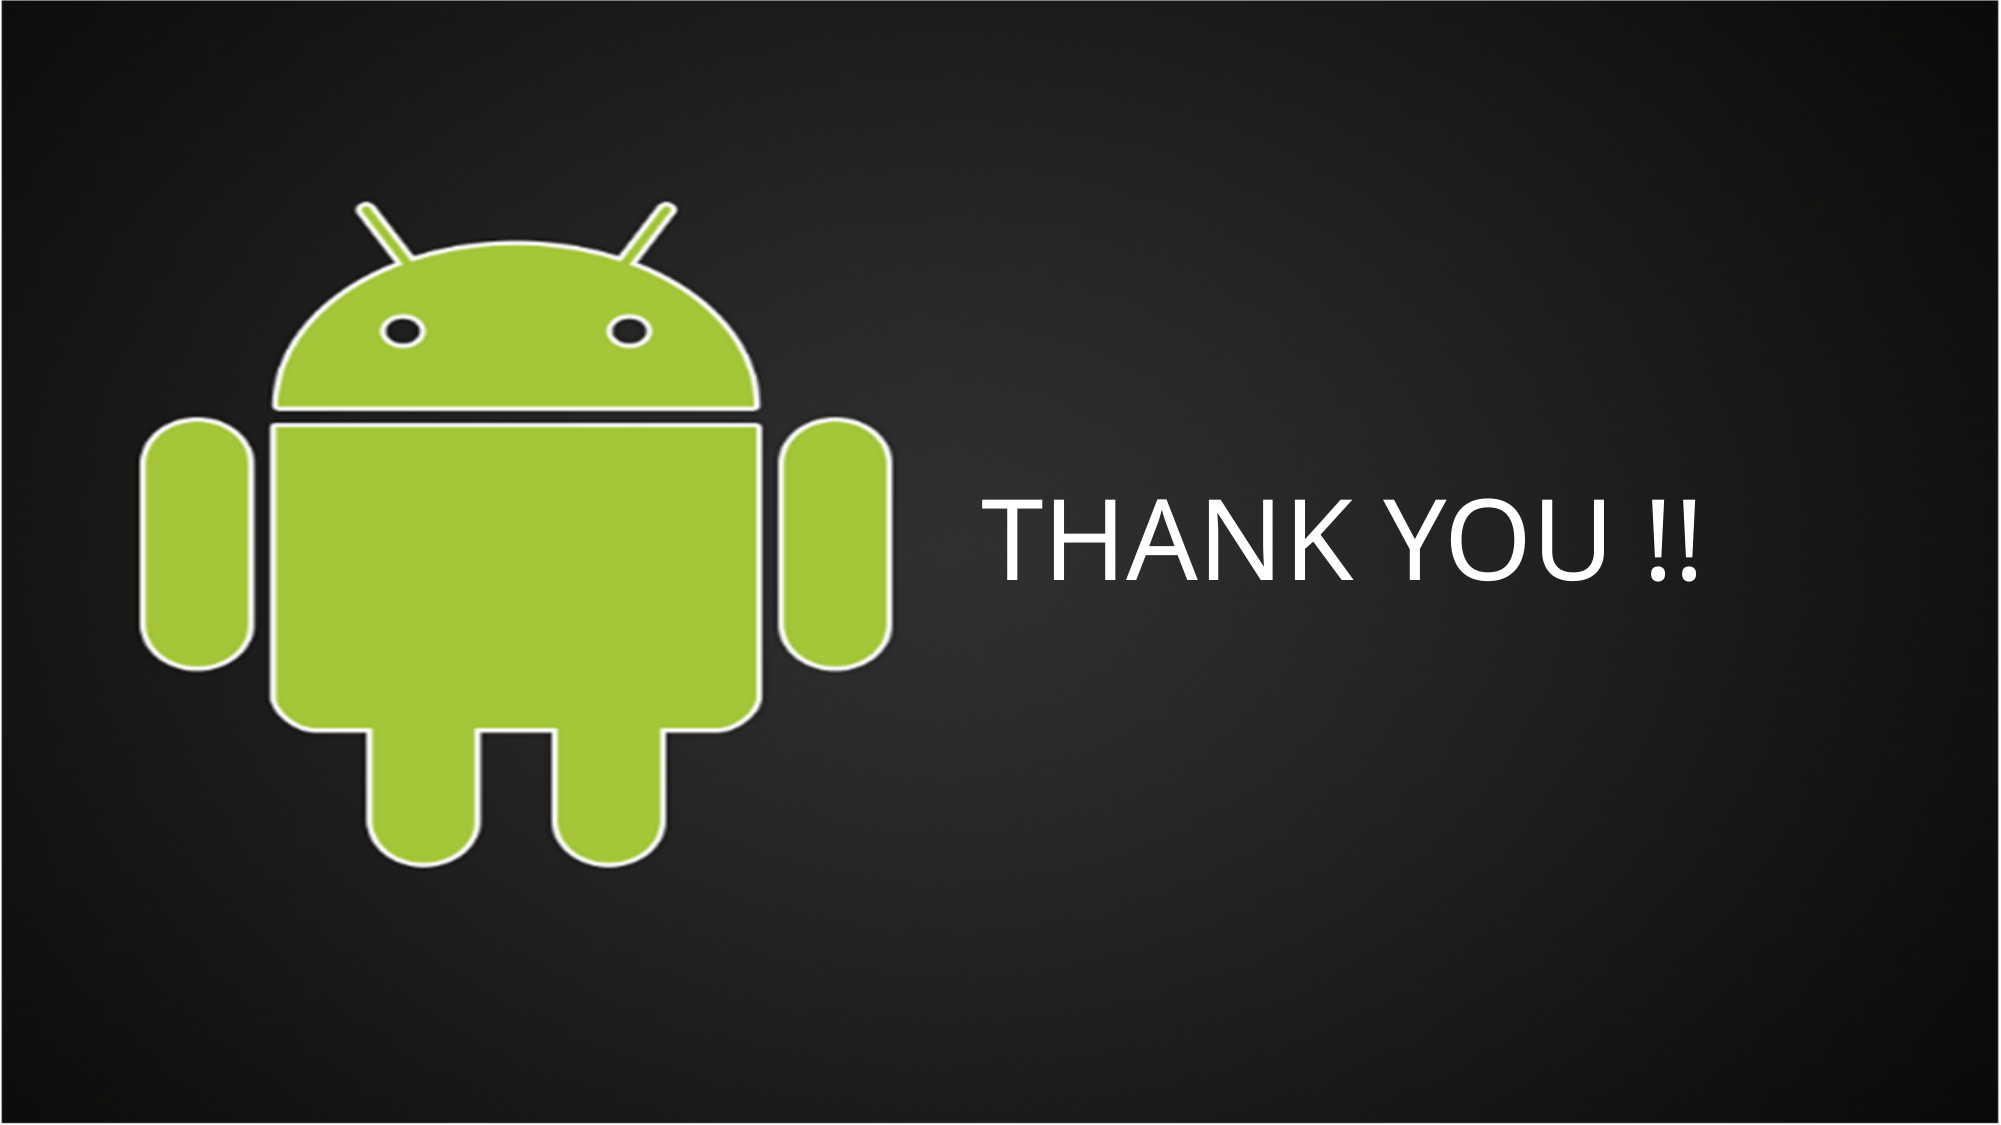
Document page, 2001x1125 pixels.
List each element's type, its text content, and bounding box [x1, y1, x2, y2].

picture [0, 0, 2001, 1125]
text_box THANK YOU !! [966, 460, 1720, 611]
